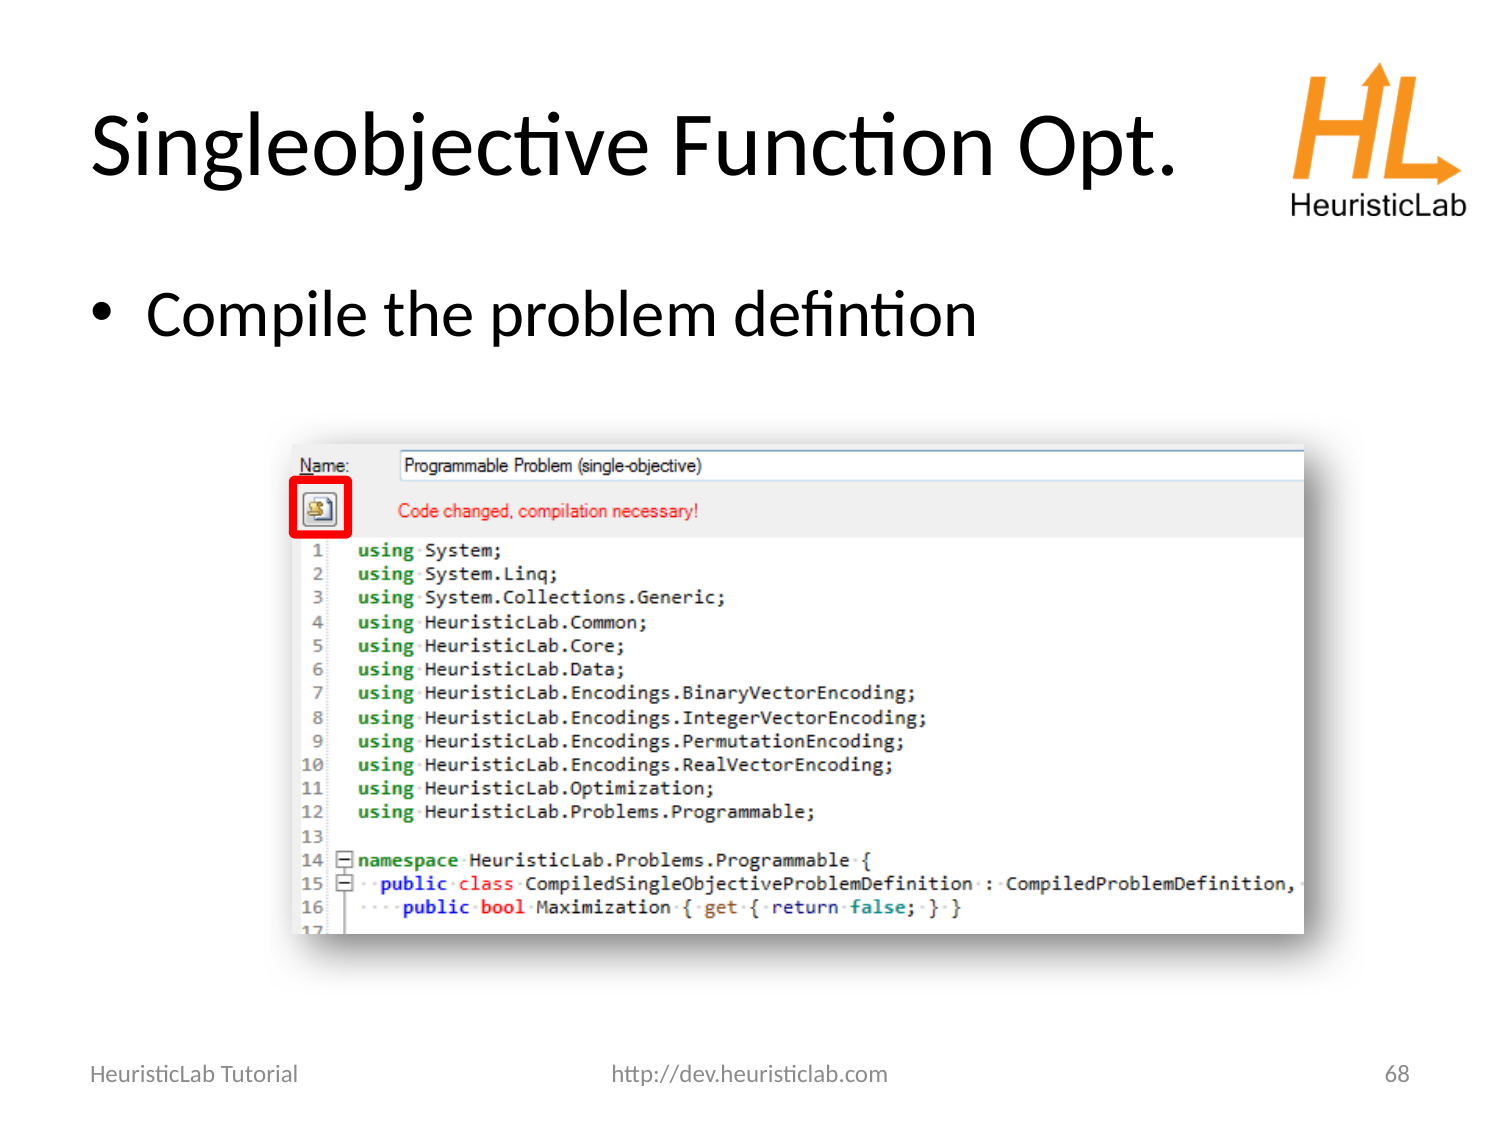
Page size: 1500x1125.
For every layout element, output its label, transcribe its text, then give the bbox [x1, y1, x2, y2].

slide_number 68 [1074, 1042, 1425, 1103]
title Singleobjective Function Opt. [75, 45, 1282, 233]
slide_number HeuristicLab Tutorial [75, 1042, 425, 1103]
picture [1281, 27, 1474, 244]
picture [292, 444, 1305, 934]
footer http://dev.heuristiclab.com [512, 1042, 988, 1103]
list Compile the problem defintion [75, 262, 1425, 1005]
